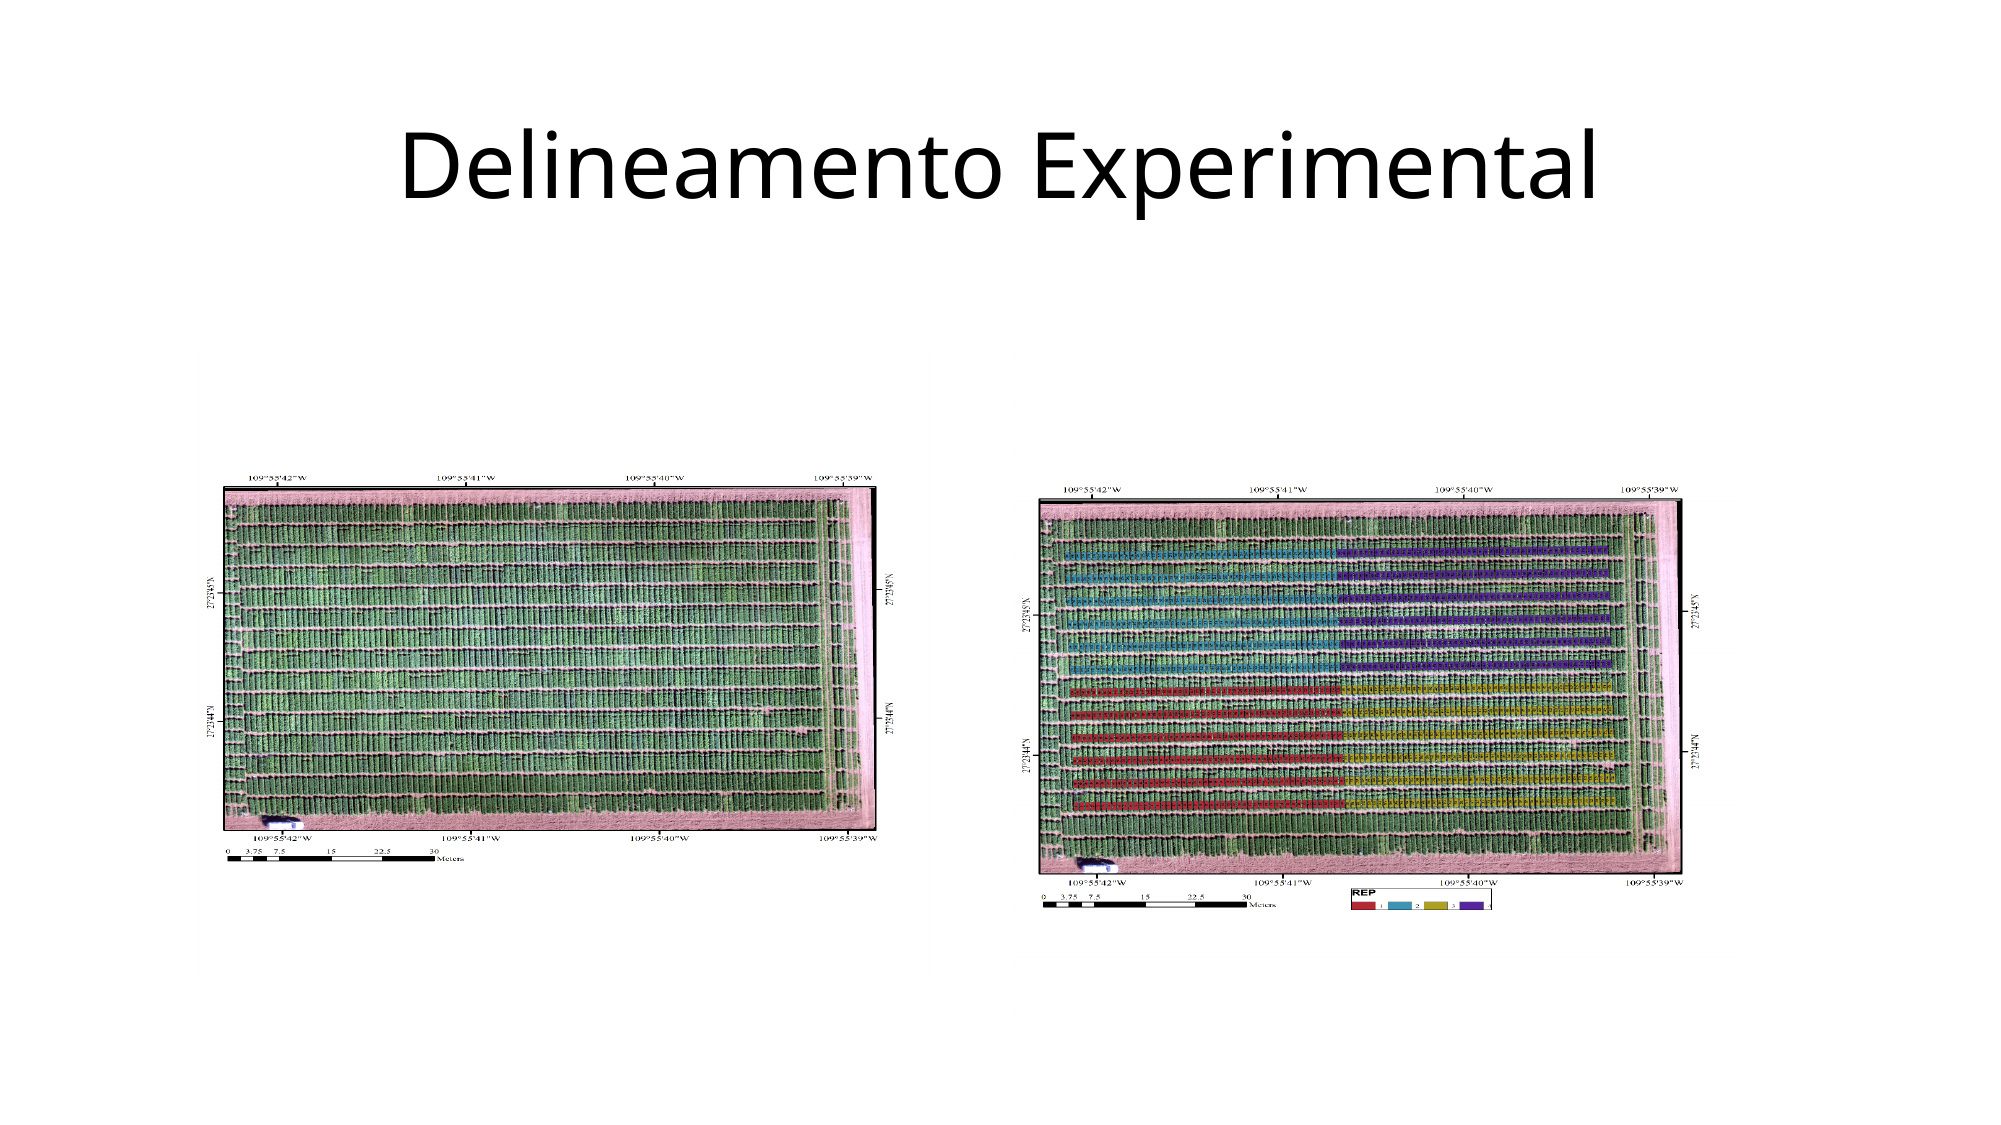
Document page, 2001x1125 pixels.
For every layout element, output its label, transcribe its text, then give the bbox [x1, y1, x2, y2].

title Delineamento Experimental [137, 59, 1863, 278]
picture [1013, 347, 1737, 1036]
picture [197, 347, 931, 979]
